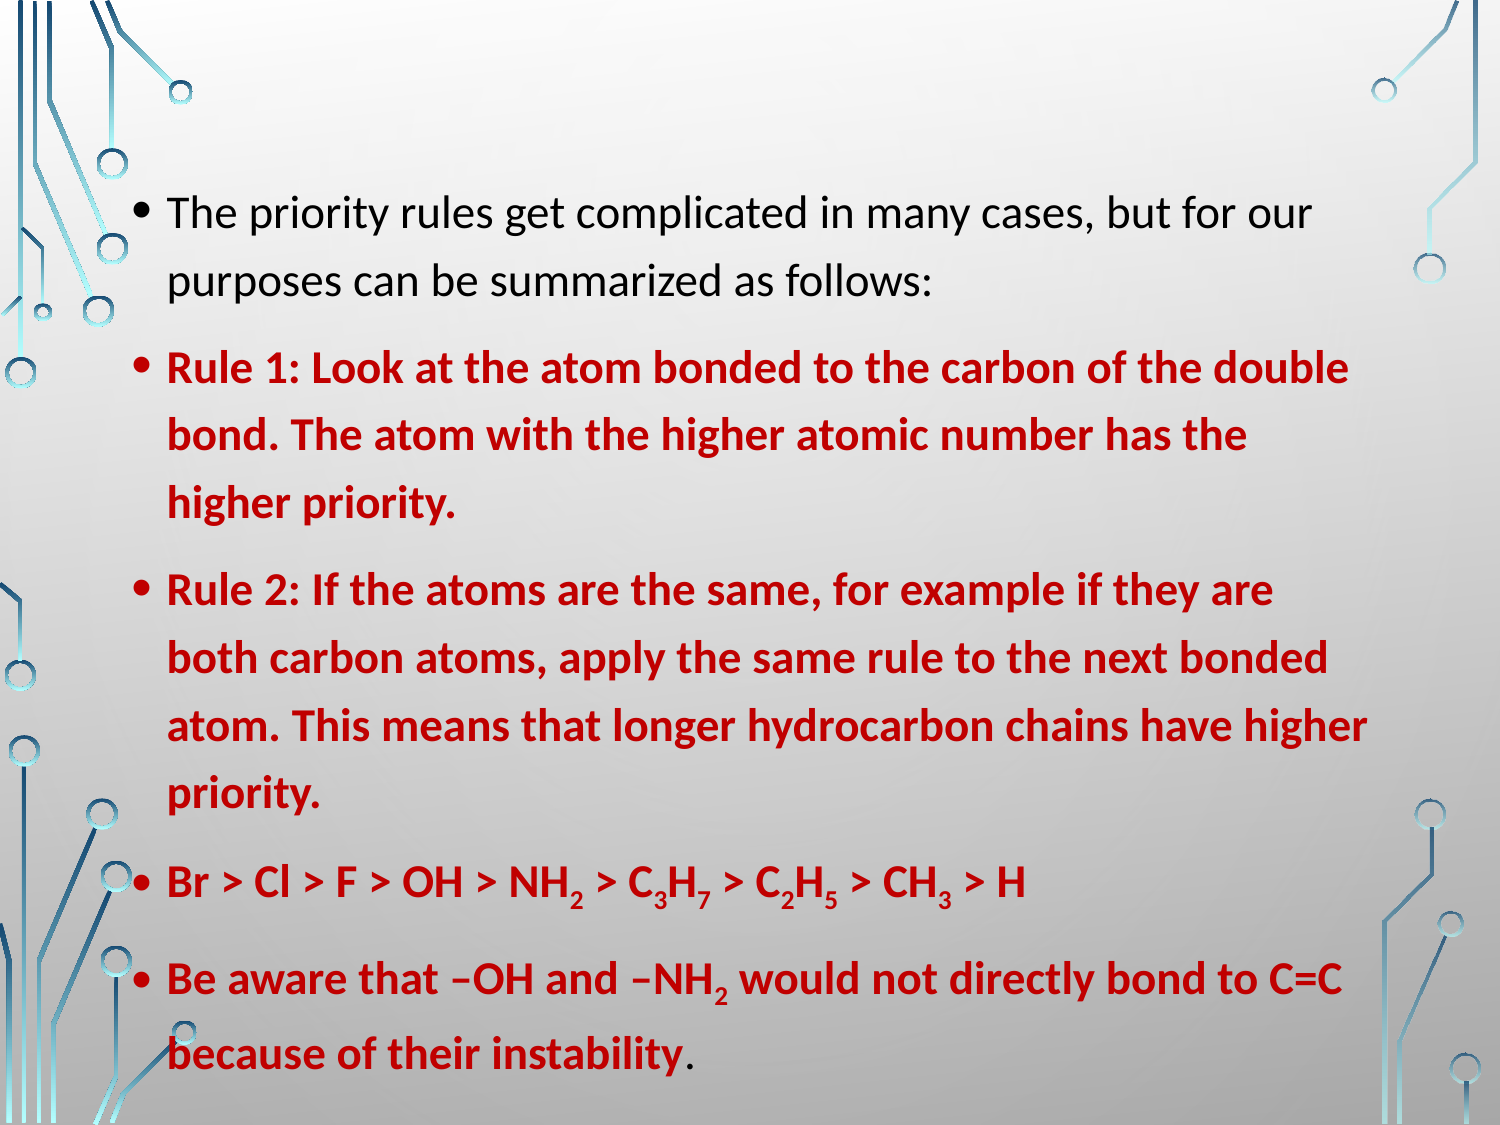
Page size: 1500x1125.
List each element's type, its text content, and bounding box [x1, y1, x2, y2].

list The priority rules get complicated in many cases, but for our purposes can be summarized as follows: Rule 1: Look at the atom bonded to the carbon of the double bond. The atom with the higher atomic number has the higher priority. Rule 2: If the atoms are the same, for example if they are both carbon atoms, apply the same rule to the next bonded atom. This means that longer hydrocarbon chains have higher priority. Br > Cl > F > OH > NH2 > C3H7 > C2H5 > CH3 > H Be aware that –OH and –NH2 would not directly bond to C=C because of their instability. [116, 162, 1389, 1088]
